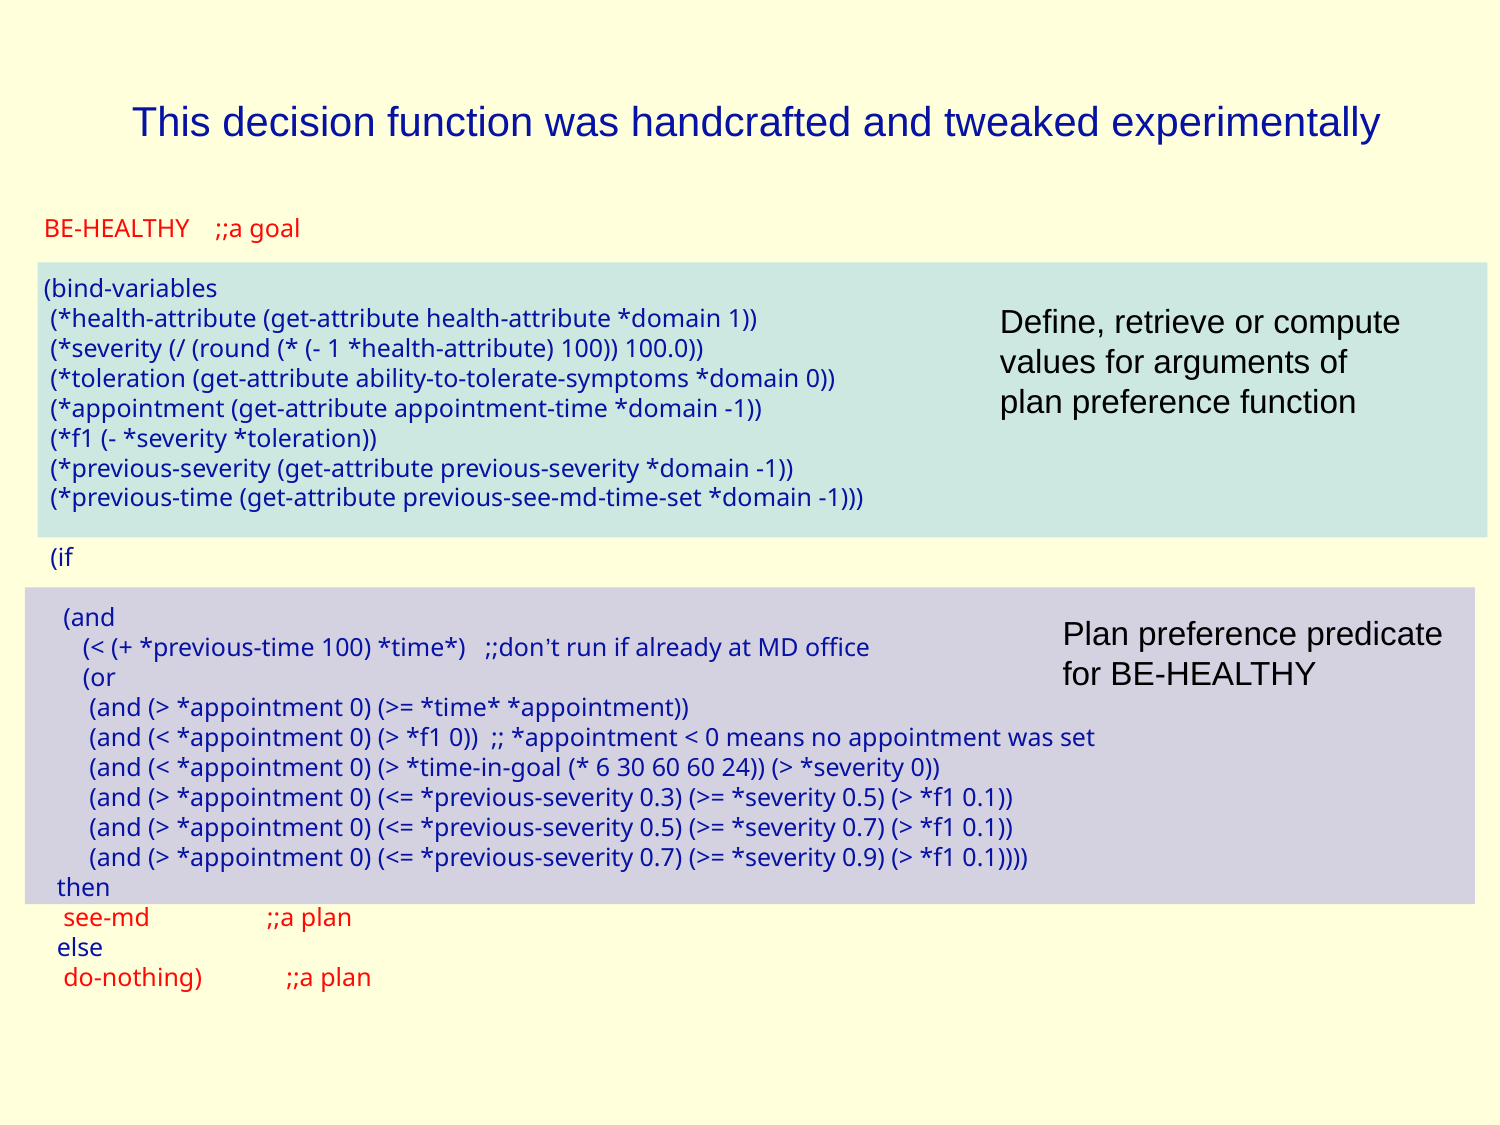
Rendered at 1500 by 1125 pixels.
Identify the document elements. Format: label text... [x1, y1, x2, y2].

text_box [1267, 587, 1475, 905]
text_box This decision function was handcrafted and tweaked experimentally [117, 87, 1397, 153]
text_box BE-HEALTHY ;;a goal (bind-variables (*health-attribute (get-attribute health-attribute *domain 1)) (*severity (/ (round (* (- 1 *health-attribute) 100)) 100.0)) (*toleration (get-attribute ability-to-tolerate-symptoms *domain 0)) (*appointment (get-attribute appointment-time *domain -1)) (*f1 (- *severity *toleration)) (*previous-severity (get-attribute previous-severity *domain -1)) (*previous-time (get-attribute previous-see-md-time-set *domain -1))) (if (and (< (+ *previous-time 100) *time*) ;;don’t run if already at MD office (or (and (> *appointment 0) (>= *time* *appointment)) (and (< *appointment 0) (> *f1 0)) ;; *appointment < 0 means no appointment was set (and (< *appointment 0) (> *time-in-goal (* 6 30 60 60 24)) (> *severity 0)) (and (> *appointment 0) (<= *previous-severity 0.3) (>= *severity 0.5) (> *f1 0.1)) (and (> *appointment 0) (<= *previous-severity 0.5) (>= *severity 0.7) (> *f1 0.1)) (and (> *appointment 0) (<= *previous-severity 0.7) (>= *severity 0.9) (> *f1 0.1)))) then see-md ;;a plan else do-nothing) ;;a plan [37, 212, 1267, 1042]
text_box [1267, 262, 1488, 538]
text_box [24, 587, 37, 905]
text_box Plan preference predicate for BE-HEALTHY [1056, 612, 1451, 693]
text_box Define, retrieve or compute values for arguments of plan preference function [993, 299, 1409, 420]
